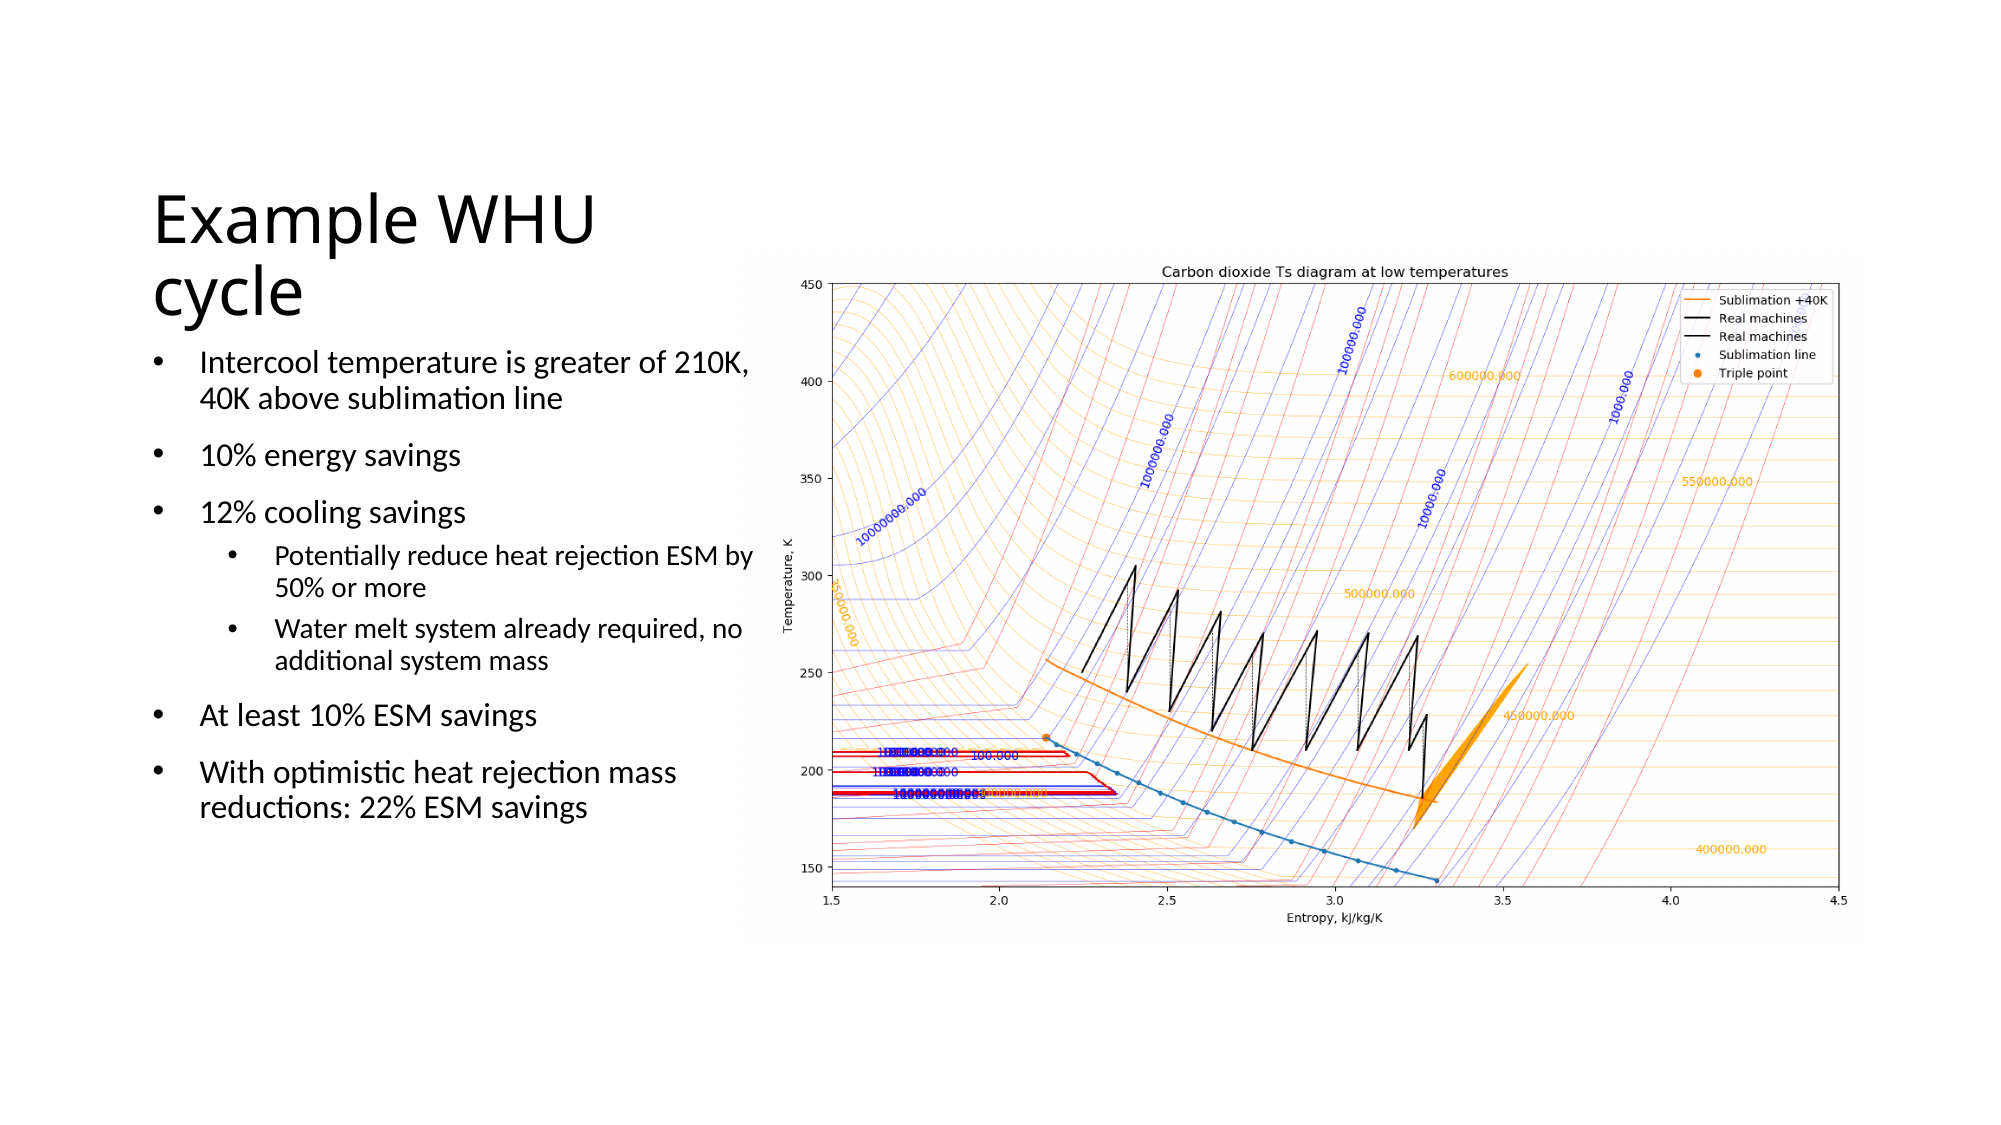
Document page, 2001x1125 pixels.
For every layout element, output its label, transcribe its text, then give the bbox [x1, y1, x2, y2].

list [738, 251, 1863, 940]
list Intercool temperature is greater of 210K, 40K above sublimation line 10% energy savings 12% cooling savings Potentially reduce heat rejection ESM by 50% or more Water melt system already required, no additional system mass At least 10% ESM savings With optimistic heat rejection mass reductions: 22% ESM savings [137, 337, 783, 963]
title Example WHU cycle [137, 75, 783, 337]
